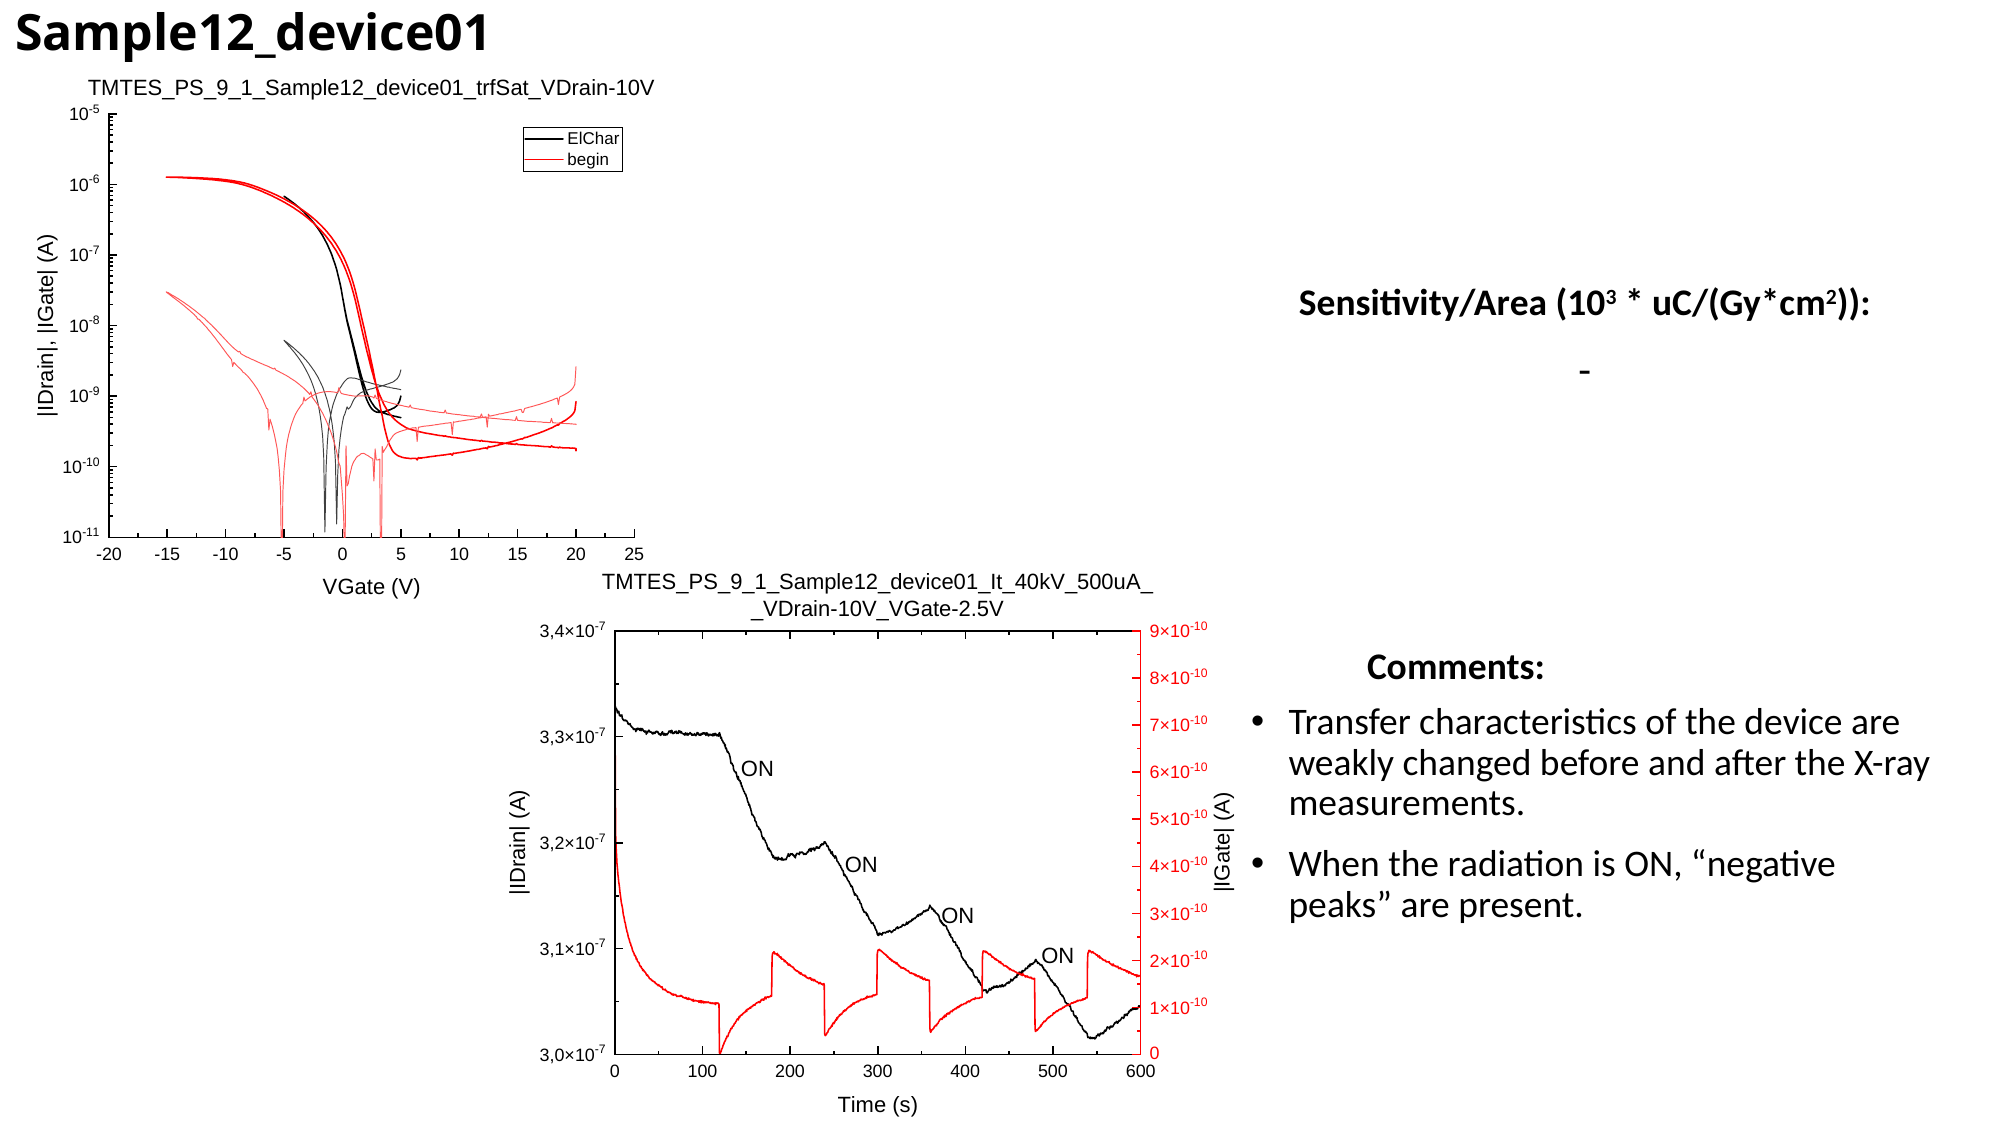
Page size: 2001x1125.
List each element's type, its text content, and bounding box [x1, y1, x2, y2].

title Sample12_device01 [0, 0, 1725, 218]
list Transfer characteristics of the device are weakly changed before and after the X-ray measurements. When the radiation is ON, “negative peaks” are present. [1249, 694, 1960, 1043]
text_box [476, 562, 1249, 1125]
list - [1311, 340, 1859, 491]
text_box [0, 45, 743, 636]
